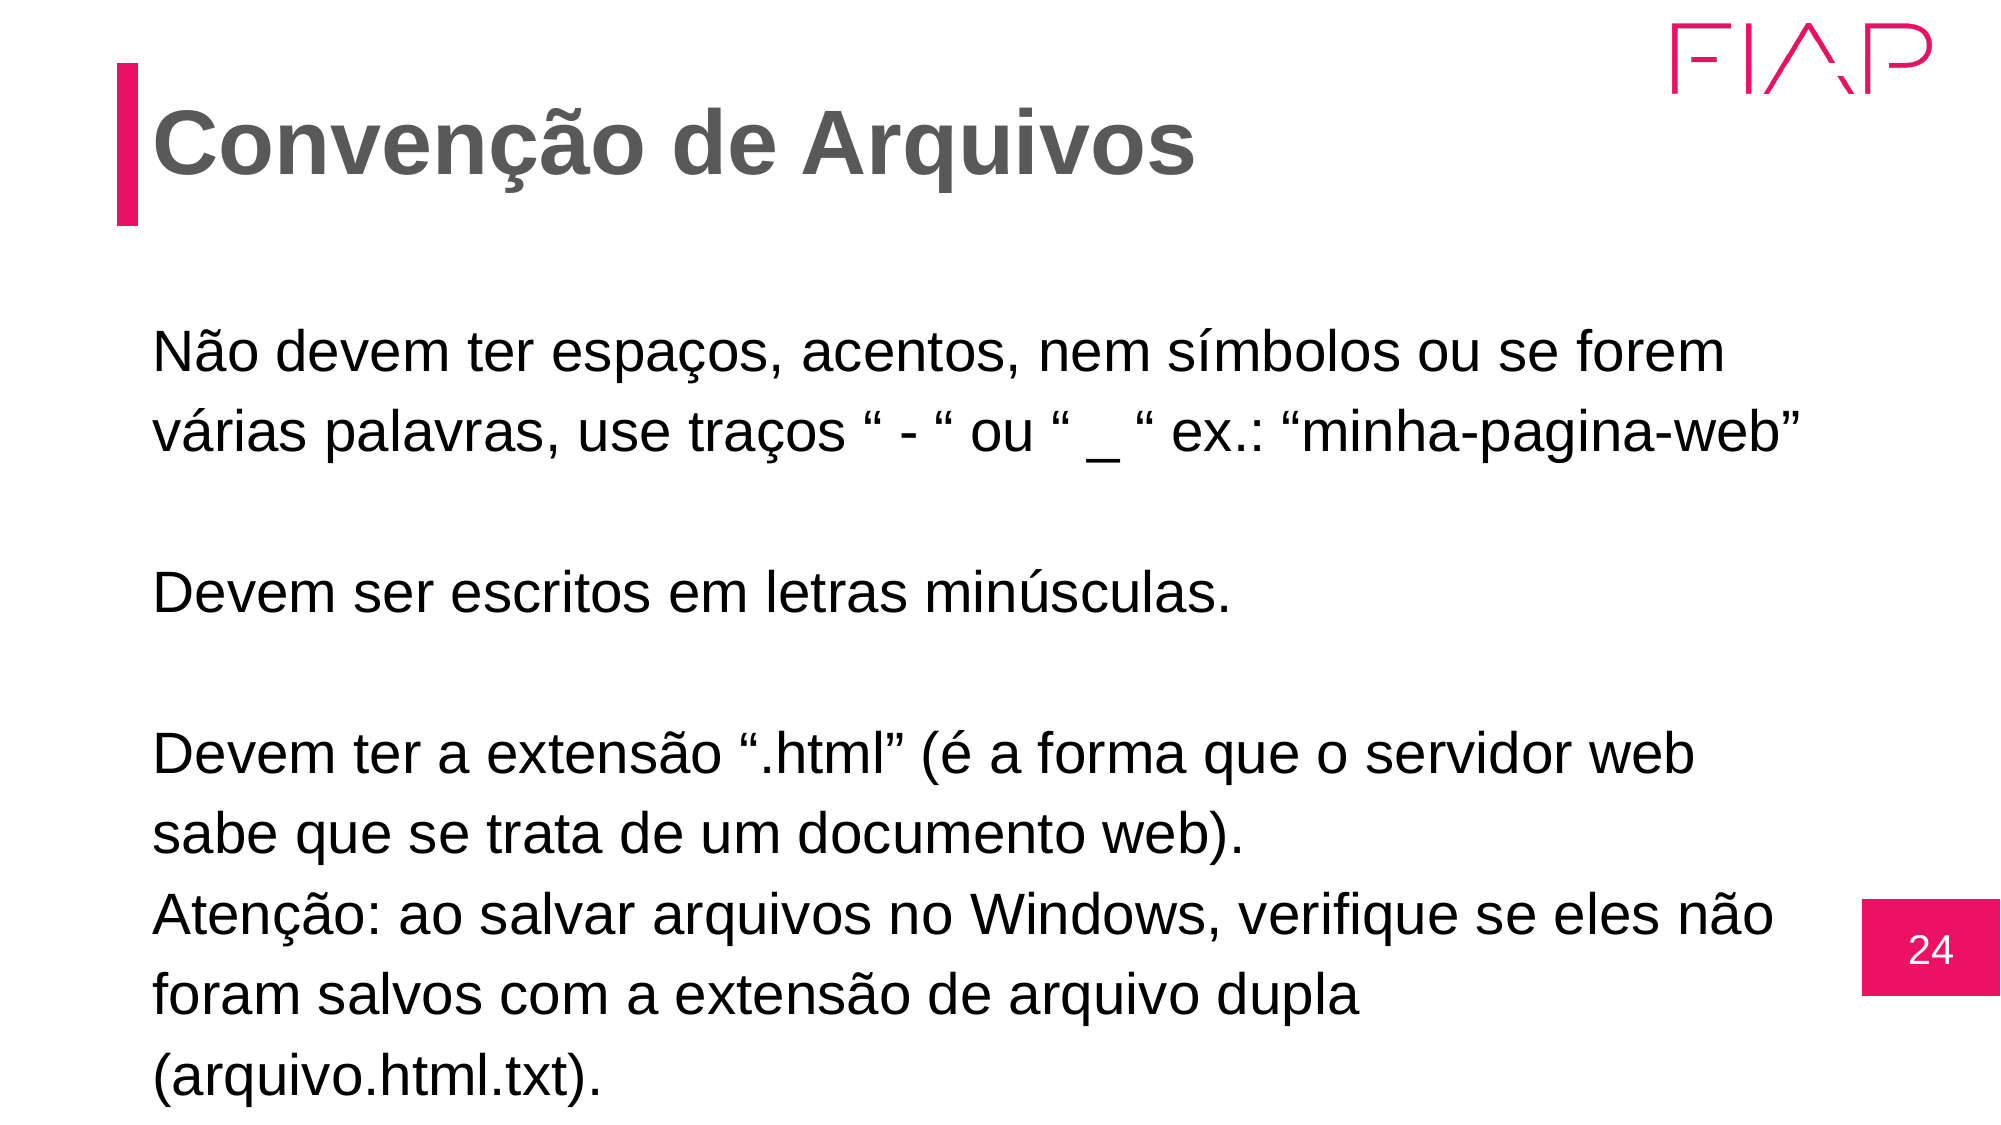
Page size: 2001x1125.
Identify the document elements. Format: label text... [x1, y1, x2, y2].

picture [1862, 899, 2000, 917]
title Convenção de Arquivos [137, 63, 1863, 226]
picture [1862, 978, 2000, 996]
slide_number 24 [1862, 917, 2000, 978]
text_box Não devem ter espaços, acentos, nem símbolos ou se forem várias palavras, use traços “ - “ ou “ _ “ ex.: “minha-pagina-web” Devem ser escritos em letras minúsculas. Devem ter a extensão “.html” (é a forma que o servidor web sabe que se trata de um documento web). Atenção: ao salvar arquivos no Windows, verifique se eles não foram salvos com a extensão de arquivo dupla (arquivo.html.txt). [137, 287, 1840, 1122]
picture [117, 63, 137, 226]
picture [1672, 23, 1932, 94]
